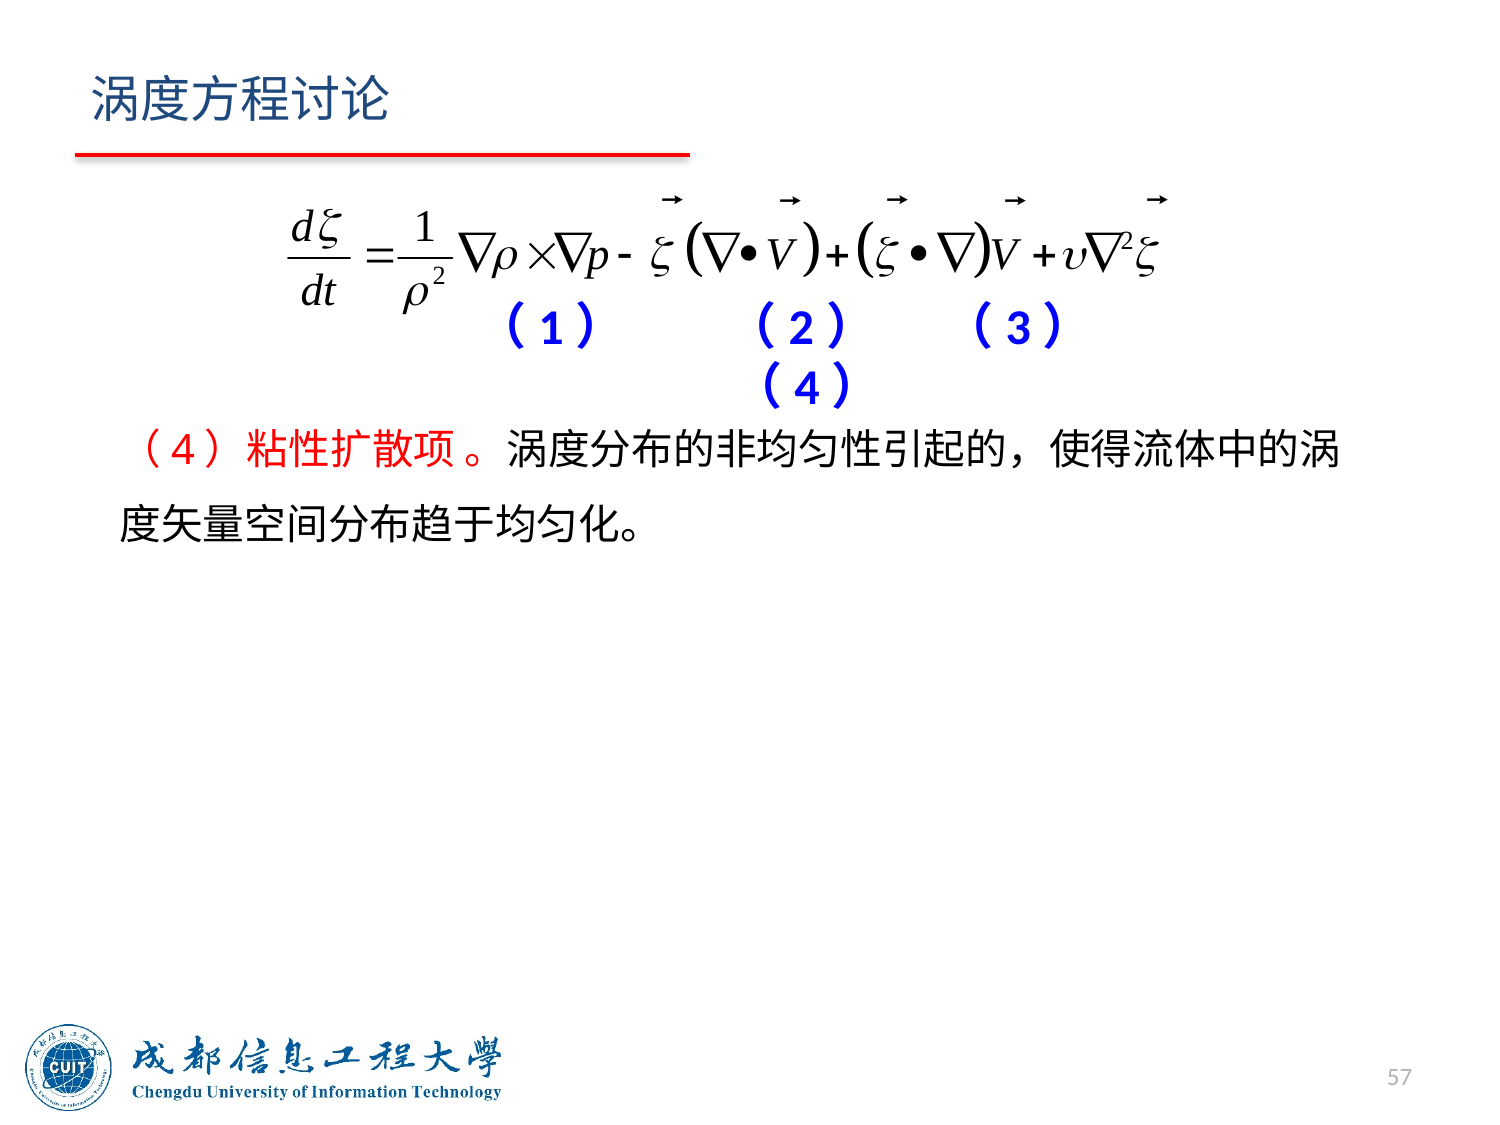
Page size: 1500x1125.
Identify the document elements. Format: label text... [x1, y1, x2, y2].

picture [25, 1024, 501, 1111]
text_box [280, 189, 1174, 323]
title 涡度方程讨论 [75, 45, 1425, 150]
text_box （4）粘性扩散项 。涡度分布的非均匀性引起的，使得流体中的涡度矢量空间分布趋于均匀化。 [104, 390, 1396, 556]
slide_number 57 [1277, 1045, 1428, 1106]
text_box （1） （2） （3） （4） [404, 287, 1210, 422]
